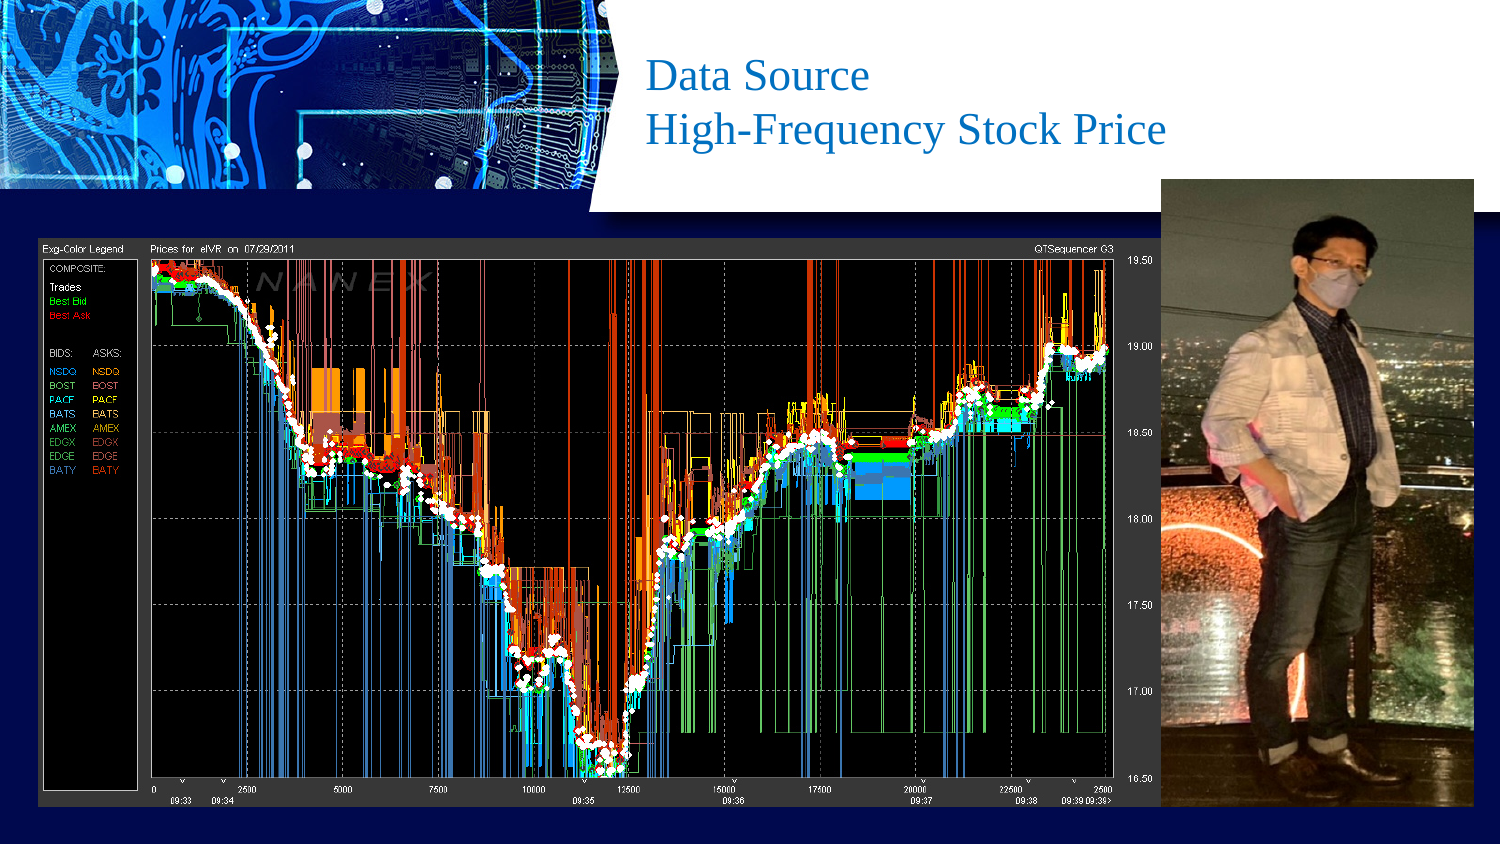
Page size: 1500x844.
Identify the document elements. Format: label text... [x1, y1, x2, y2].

picture [0, 0, 1500, 844]
title Data Source High-Frequency Stock Price [630, 36, 1500, 162]
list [38, 238, 1155, 808]
